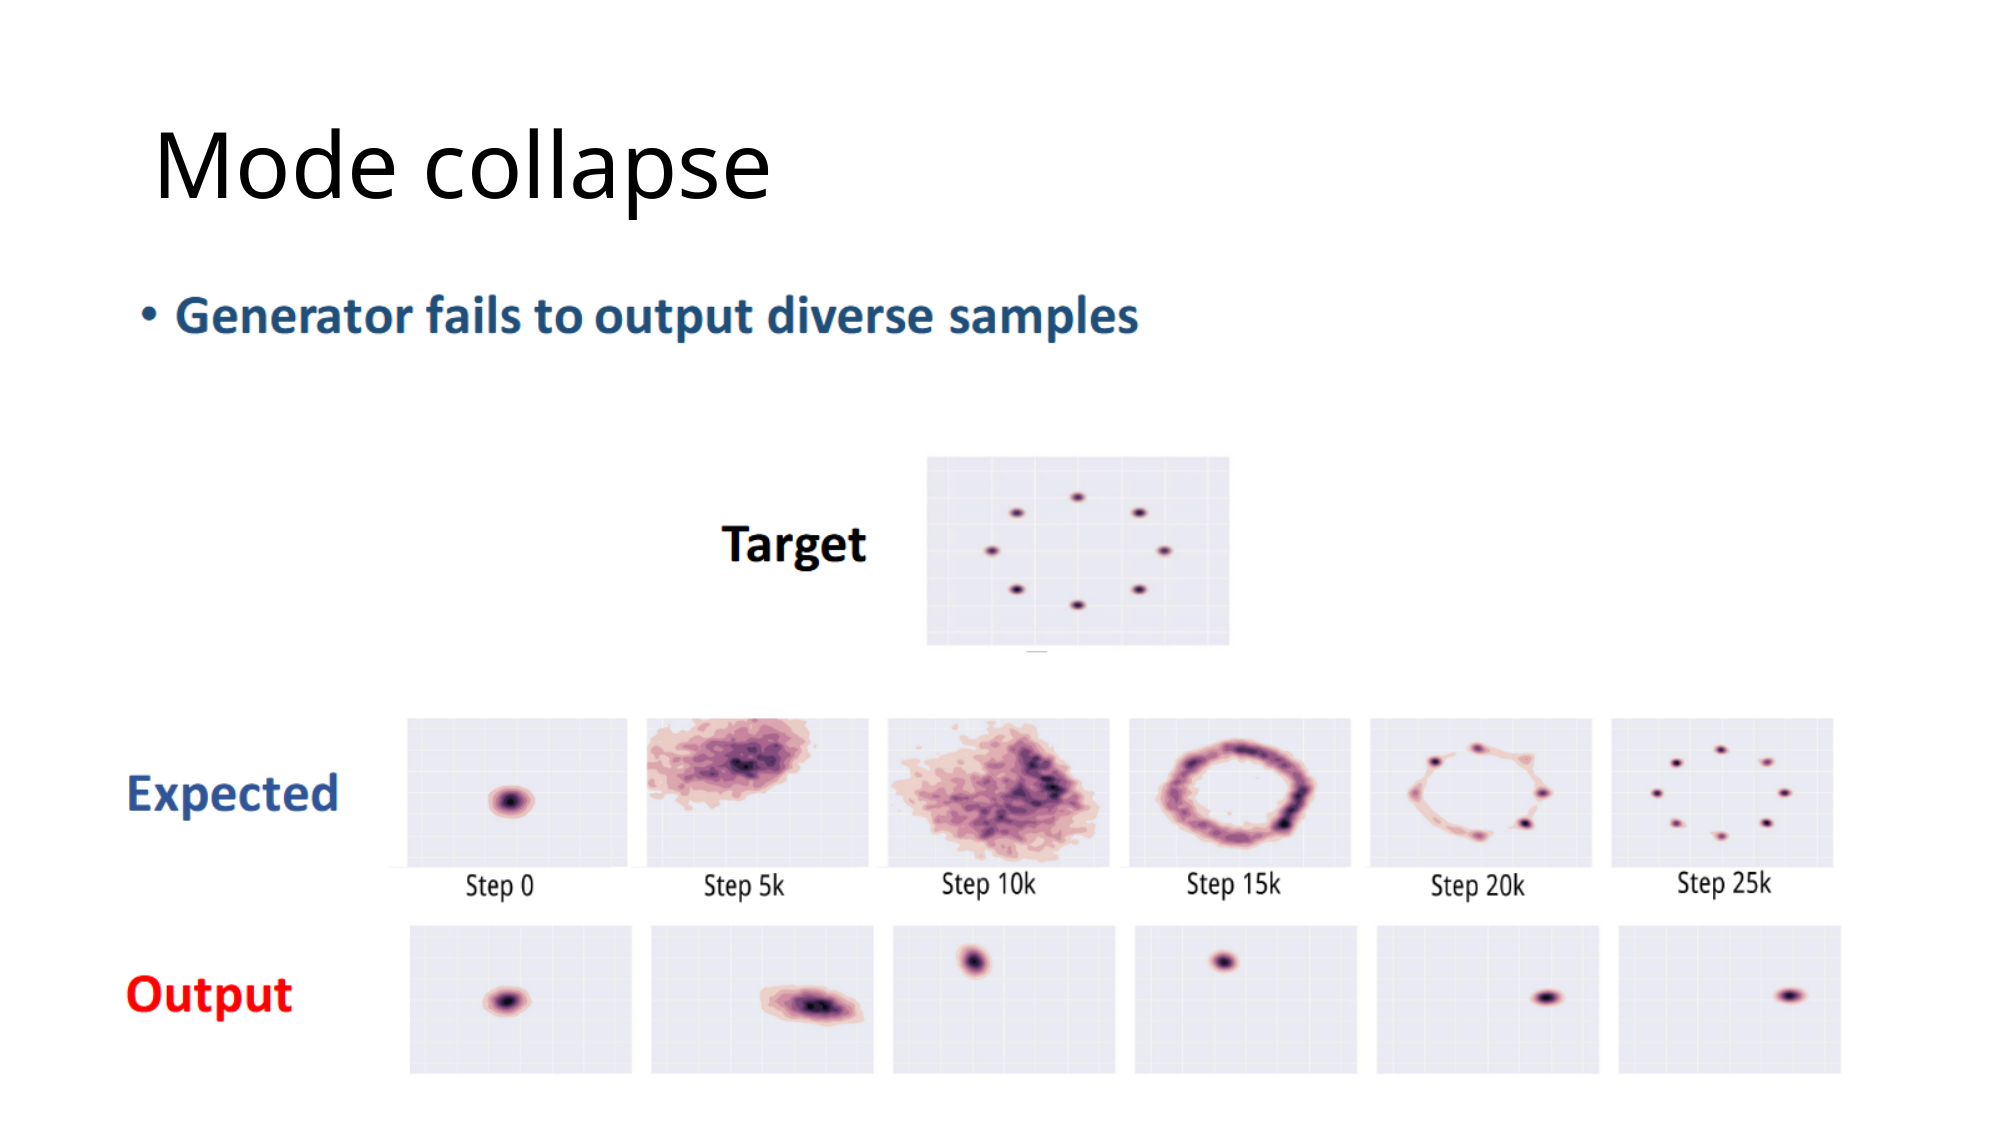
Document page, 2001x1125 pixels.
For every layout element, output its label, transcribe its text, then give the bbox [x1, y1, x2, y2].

title Mode collapse [137, 59, 1863, 277]
picture [87, 277, 1863, 1104]
